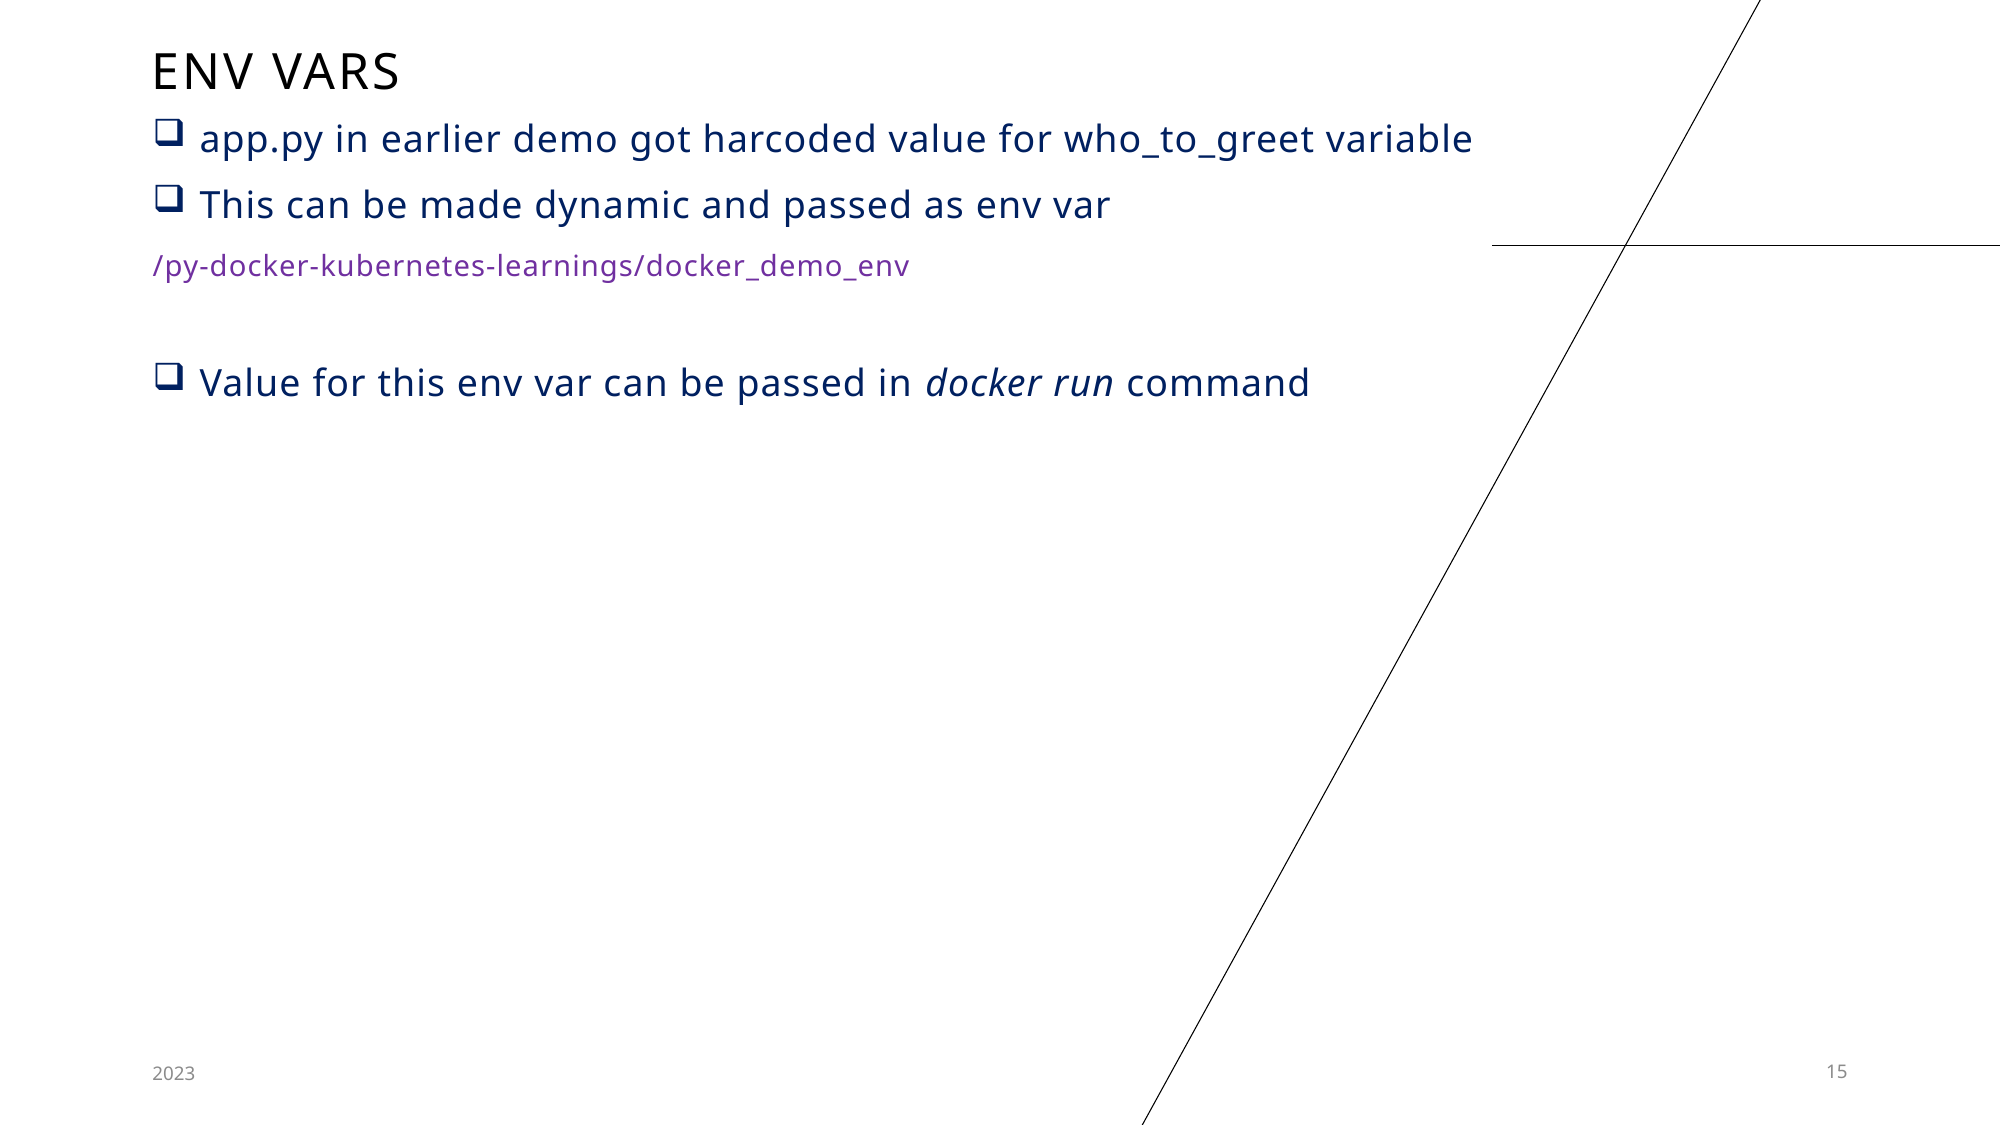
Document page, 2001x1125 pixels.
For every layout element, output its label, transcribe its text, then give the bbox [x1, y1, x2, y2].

title ENV Vars [136, 23, 975, 108]
slide_number 15 [1412, 1042, 1863, 1103]
text_box app.py in earlier demo got harcoded value for who_to_greet variable This can be made dynamic and passed as env var /py-docker-kubernetes-learnings/docker_demo_env Value for this env var can be passed in docker run command [137, 107, 1526, 837]
slide_number 2023 [137, 1042, 338, 1103]
